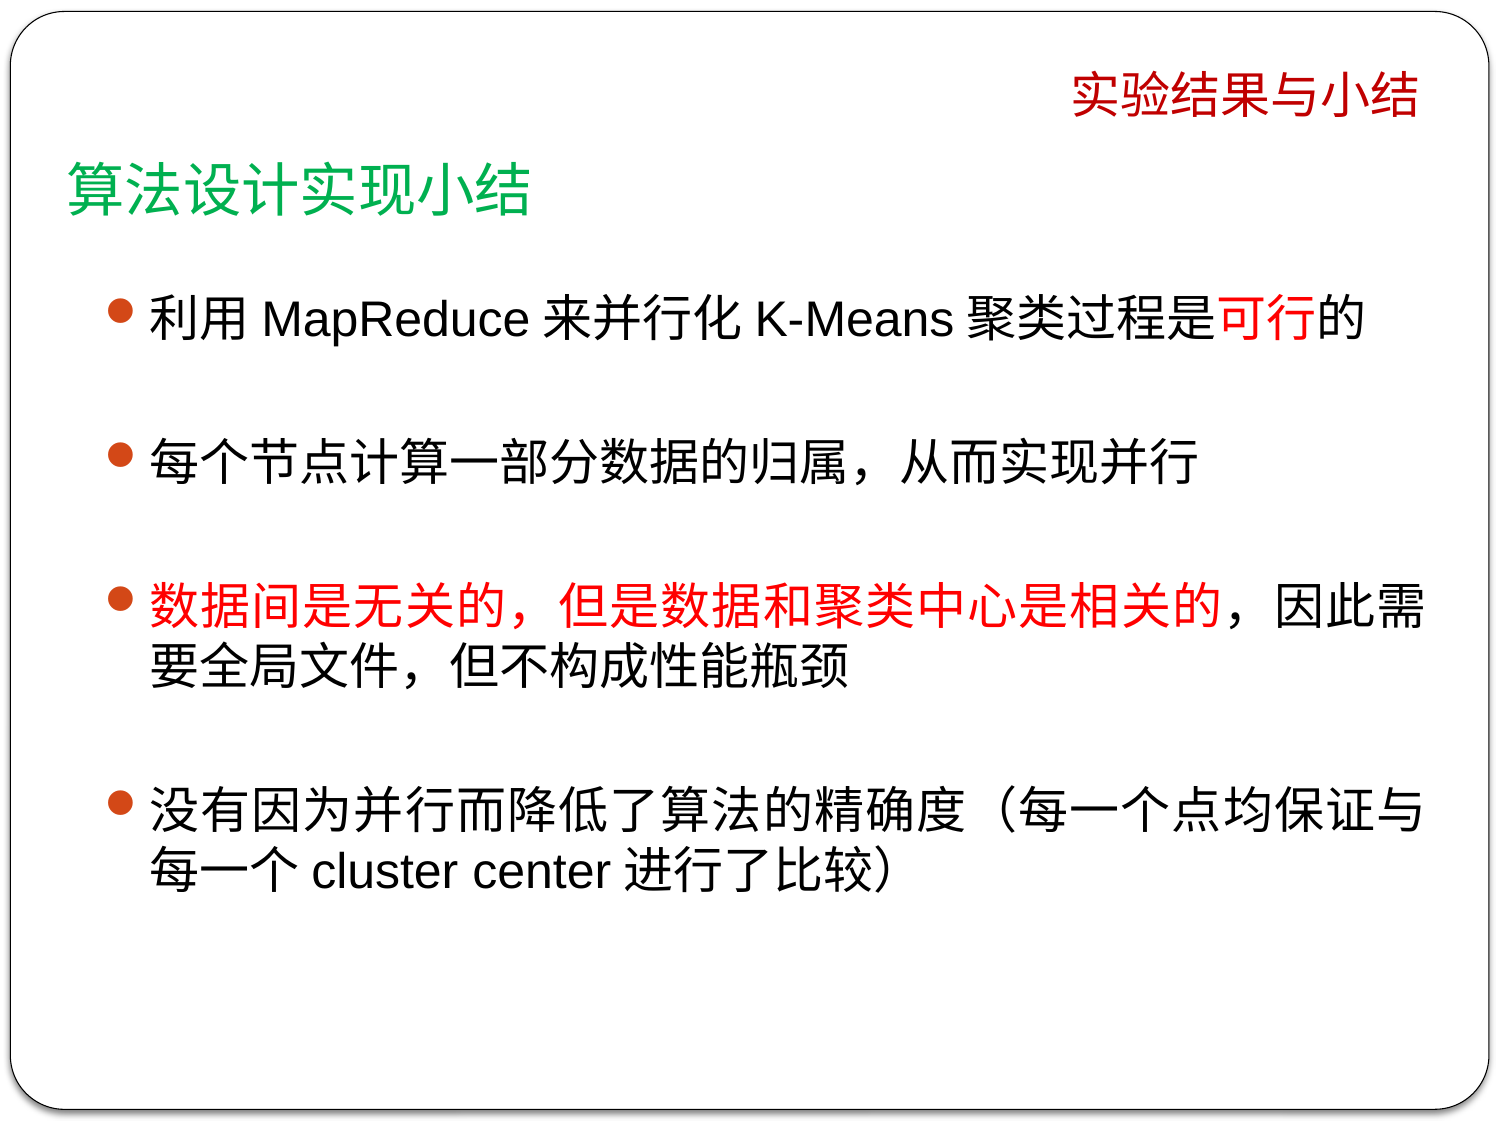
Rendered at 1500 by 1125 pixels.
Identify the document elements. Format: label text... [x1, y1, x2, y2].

text_box 实验结果与小结 [468, 43, 1436, 131]
list 利用MapReduce来并行化K-Means聚类过程是可行的 每个节点计算一部分数据的归属，从而实现并行 数据间是无关的，但是数据和聚类中心是相关的，因此需要全局文件，但不构成性能瓶颈 没有因为并行而降低了算法的精确度（每一个点均保证与每一个cluster center进行了比较） [89, 278, 1442, 1022]
text_box 算法设计实现小结 [52, 145, 1019, 231]
